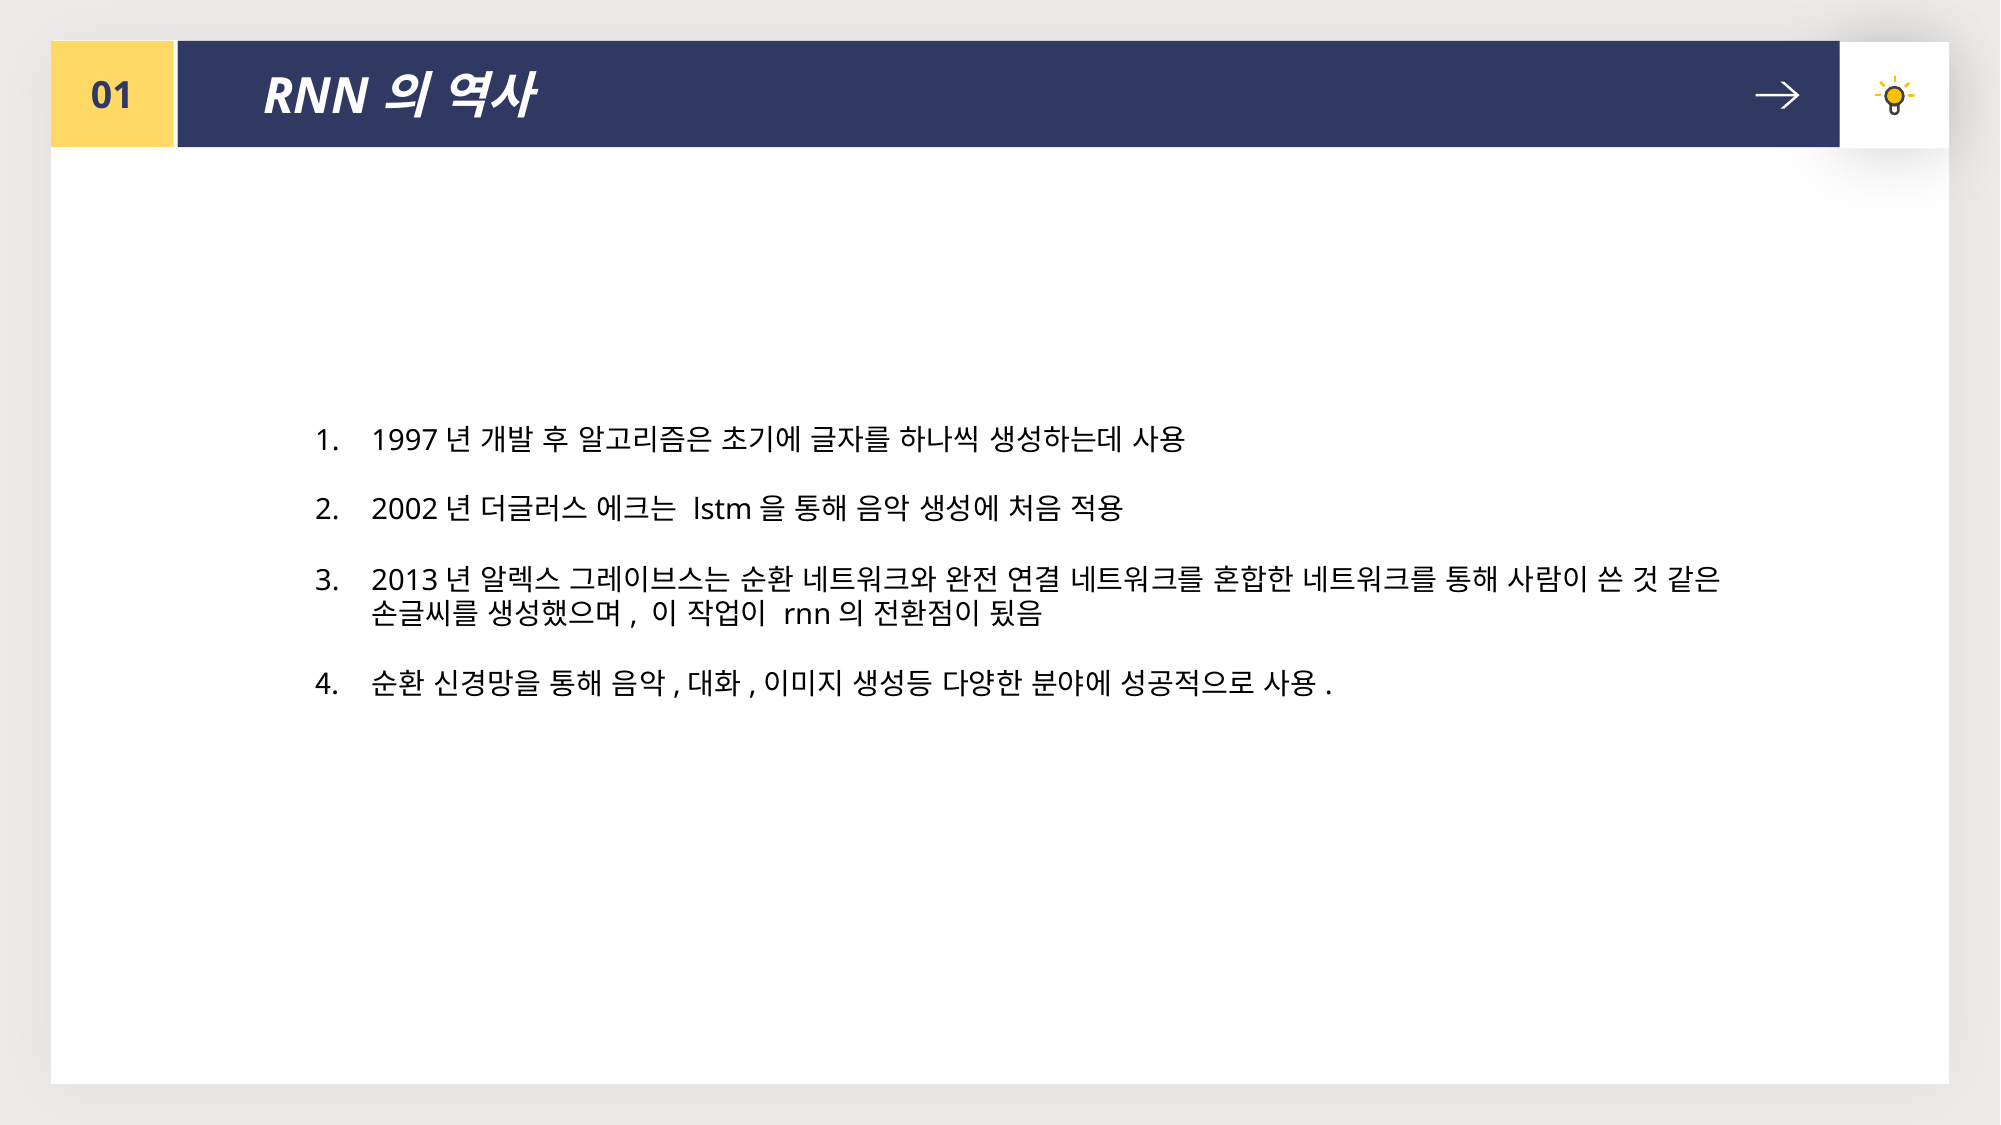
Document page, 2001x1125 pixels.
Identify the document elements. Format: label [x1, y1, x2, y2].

text_box [50, 40, 1950, 1085]
